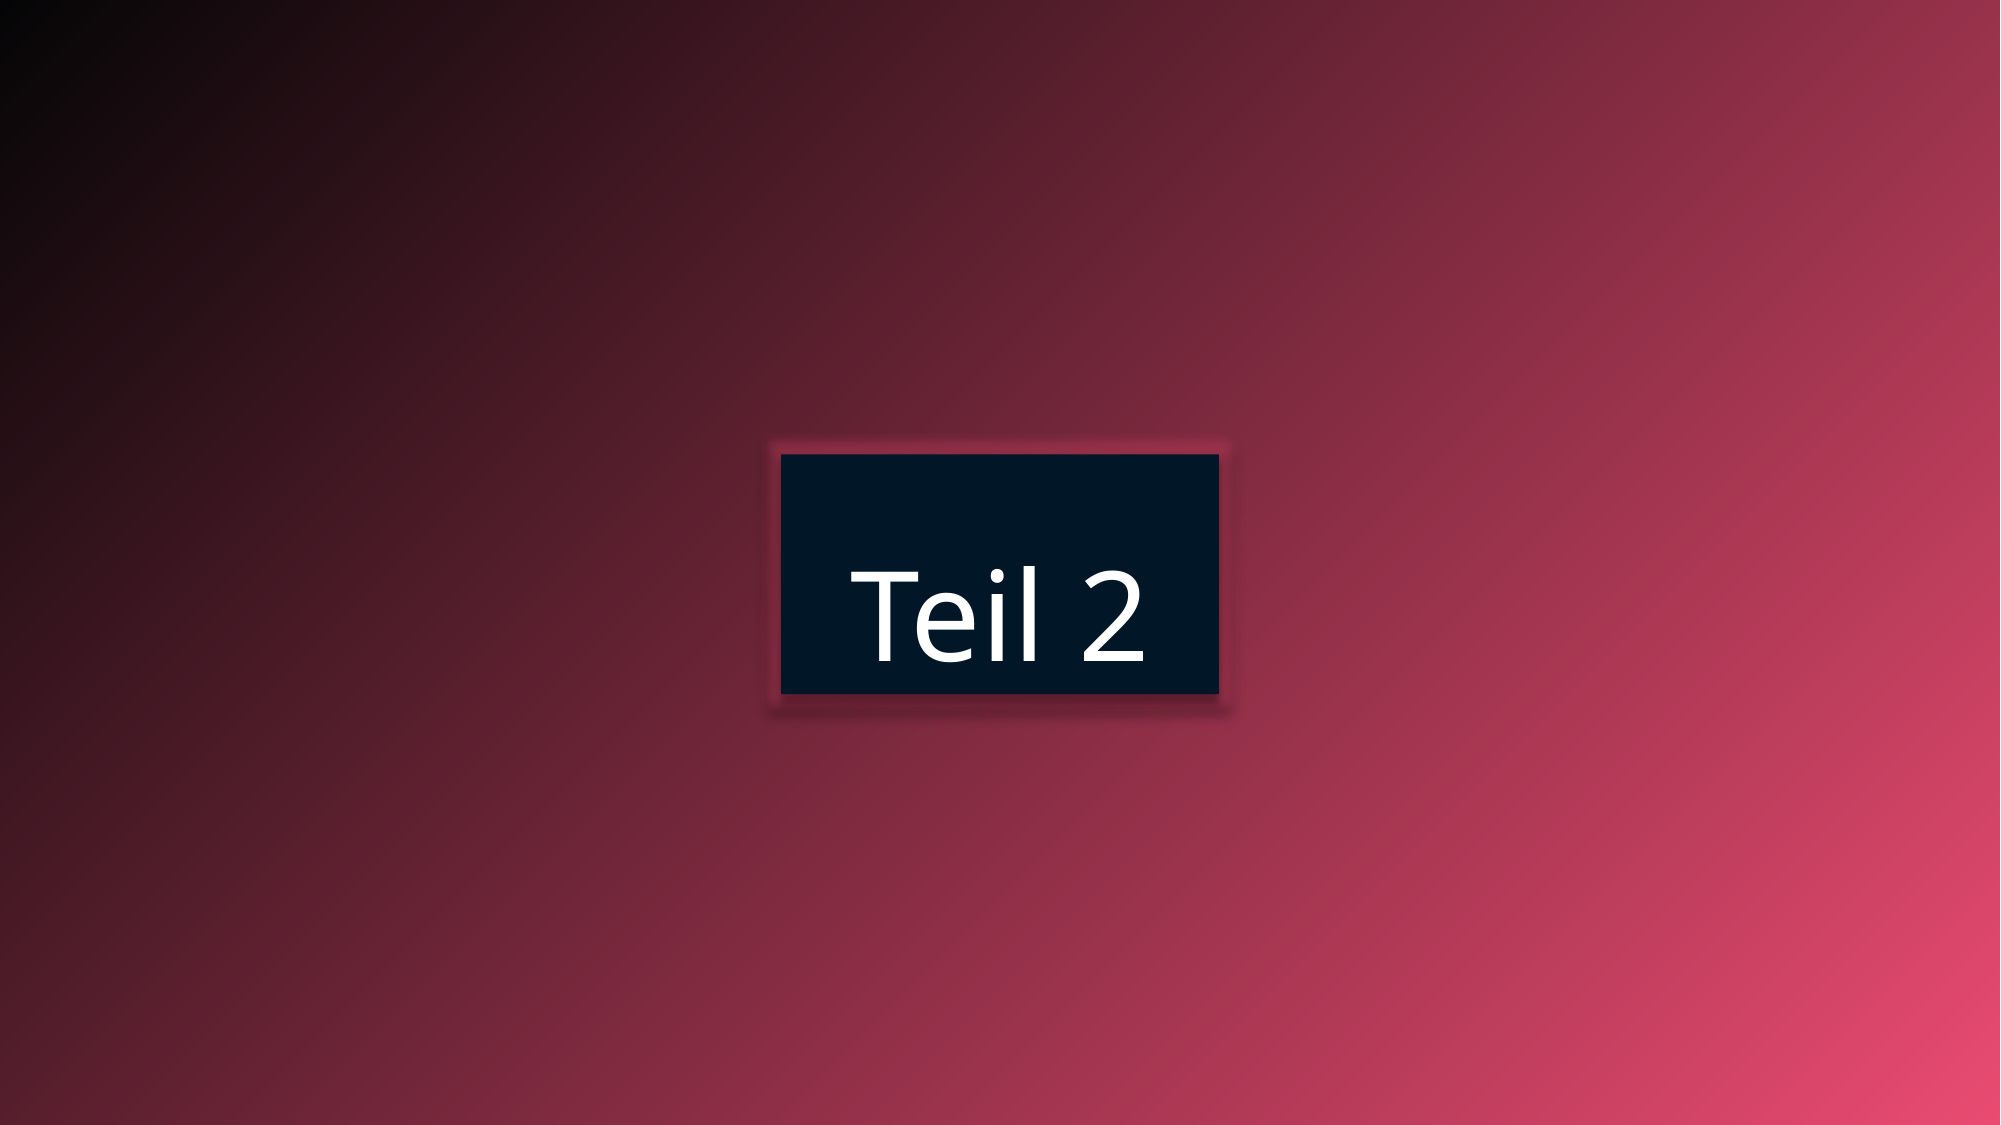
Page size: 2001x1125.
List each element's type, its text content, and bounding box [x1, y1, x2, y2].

text_box Teil 2 [781, 454, 1219, 695]
